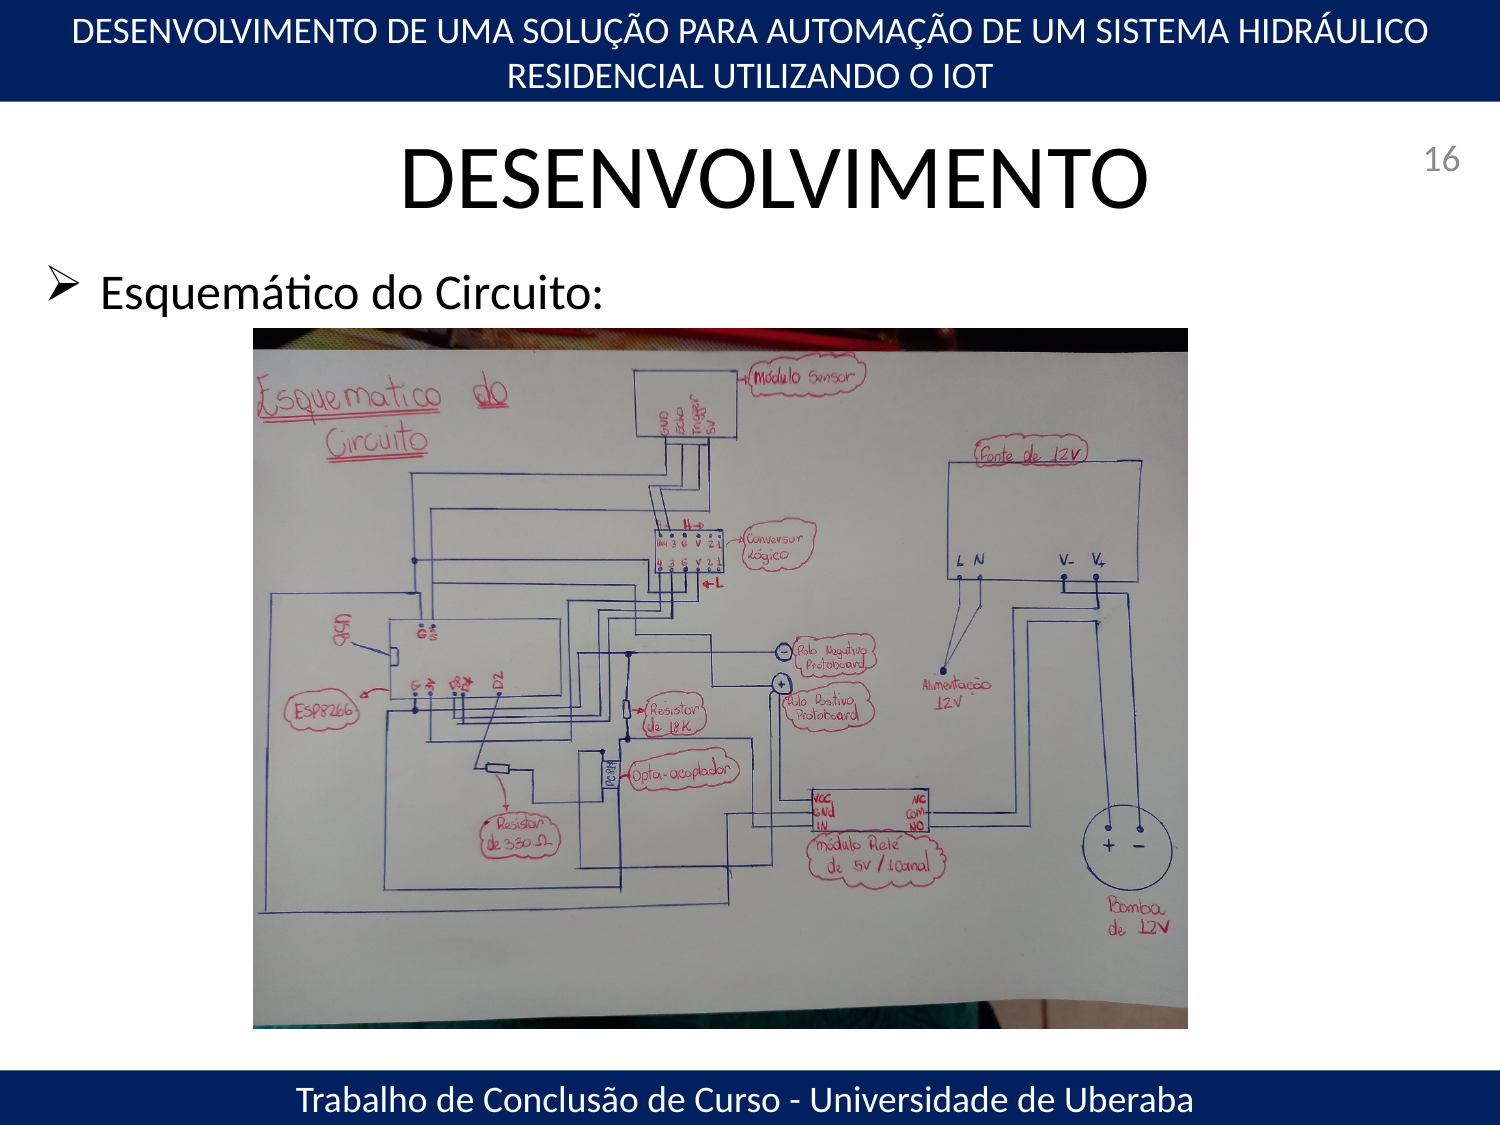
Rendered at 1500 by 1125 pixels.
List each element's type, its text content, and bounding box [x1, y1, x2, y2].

text_box Esquemático do Circuito: [29, 252, 1380, 328]
text_box Trabalho de Conclusão de Curso - Universidade de Uberaba [0, 1068, 1500, 1125]
text_box DESENVOLVIMENTO DE UMA SOLUÇÃO PARA AUTOMAÇÃO DE UM SISTEMA HIDRÁULICO RESIDENCIAL UTILIZANDO O IOT [0, 0, 1500, 104]
title DESENVOLVIMENTO [100, 104, 1451, 266]
picture [253, 327, 1188, 1029]
slide_number 16 [1125, 126, 1476, 187]
